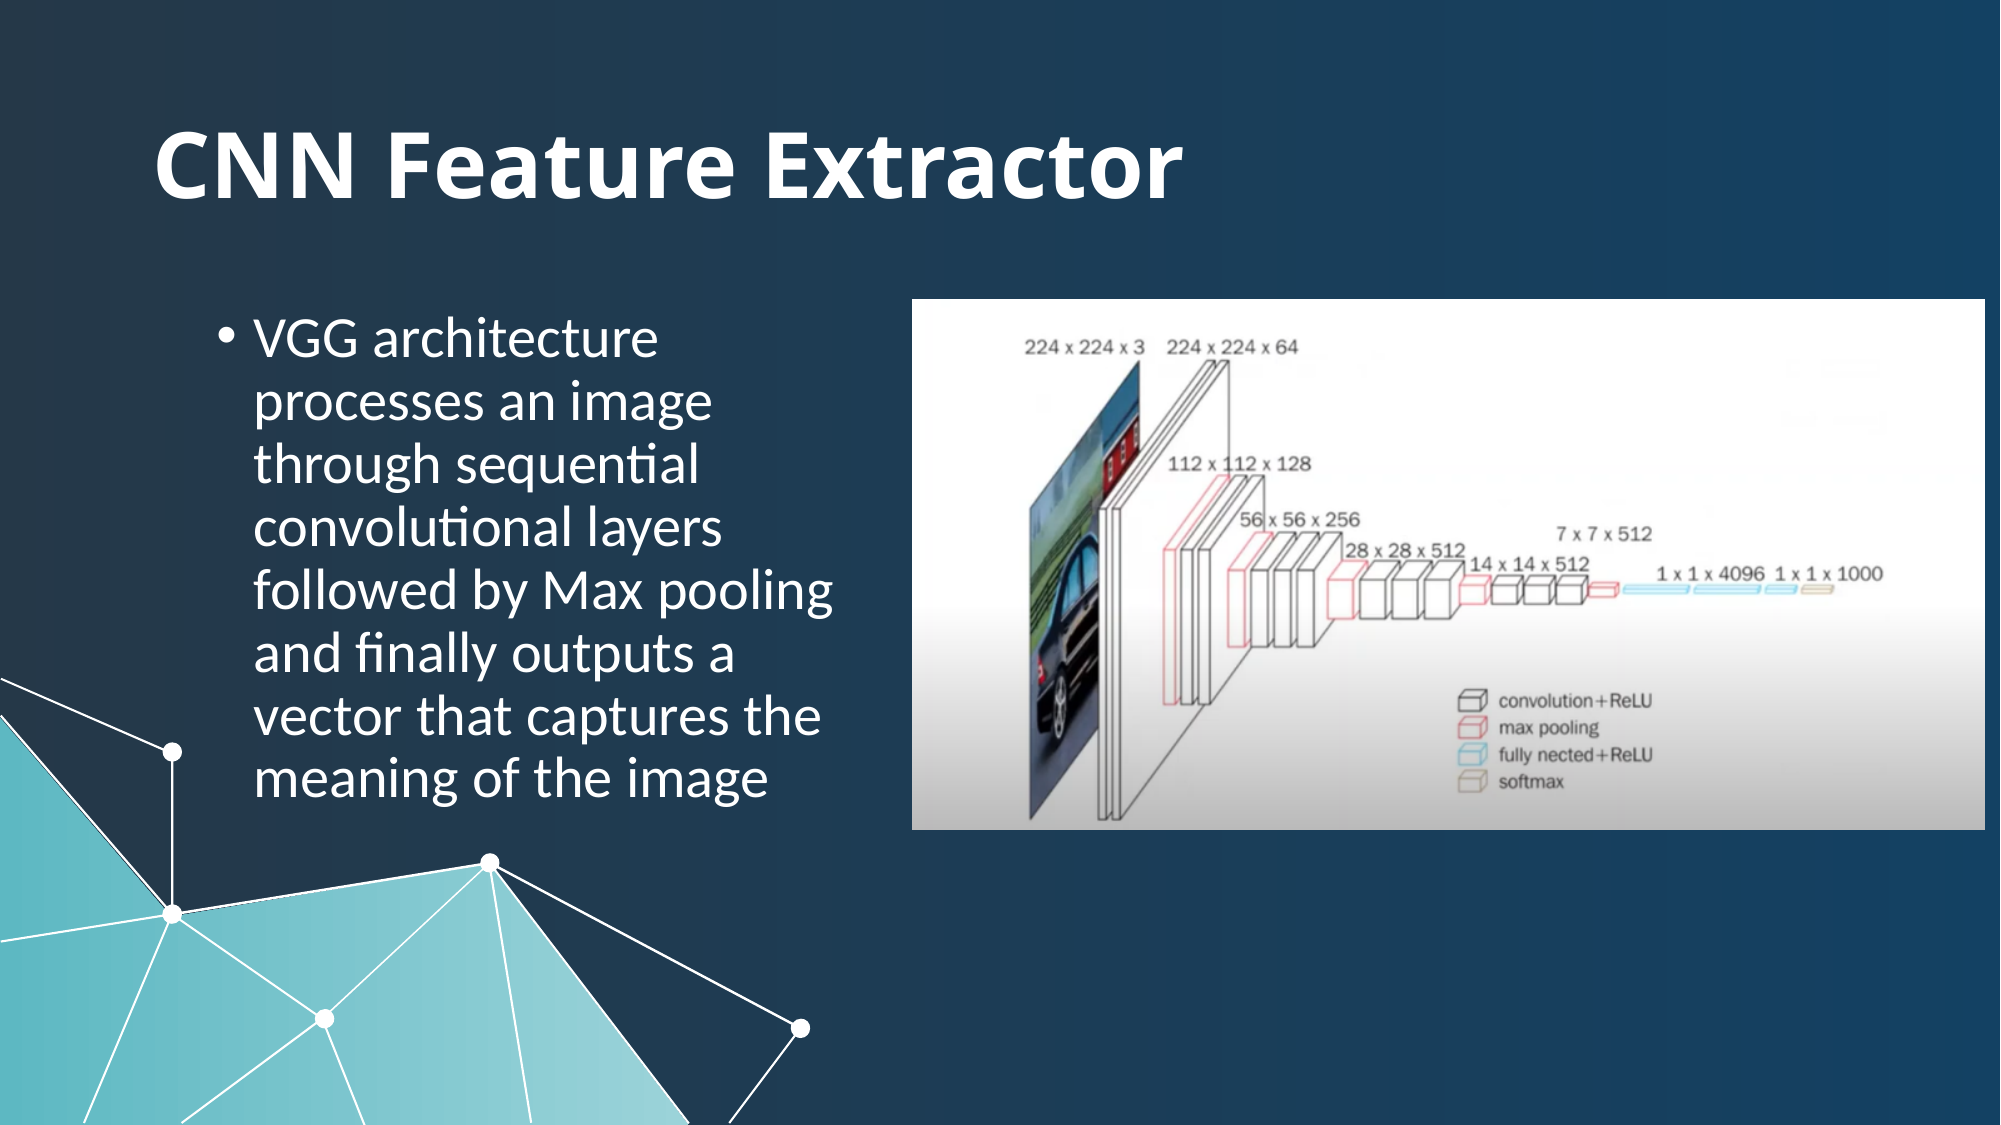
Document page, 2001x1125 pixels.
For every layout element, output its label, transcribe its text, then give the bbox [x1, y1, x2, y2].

list VGG architecture processes an image through sequential convolutional layers followed by Max pooling and finally outputs a vector that captures the meaning of the image [201, 299, 876, 851]
picture [912, 299, 1985, 830]
title CNN Feature Extractor [137, 59, 1863, 278]
